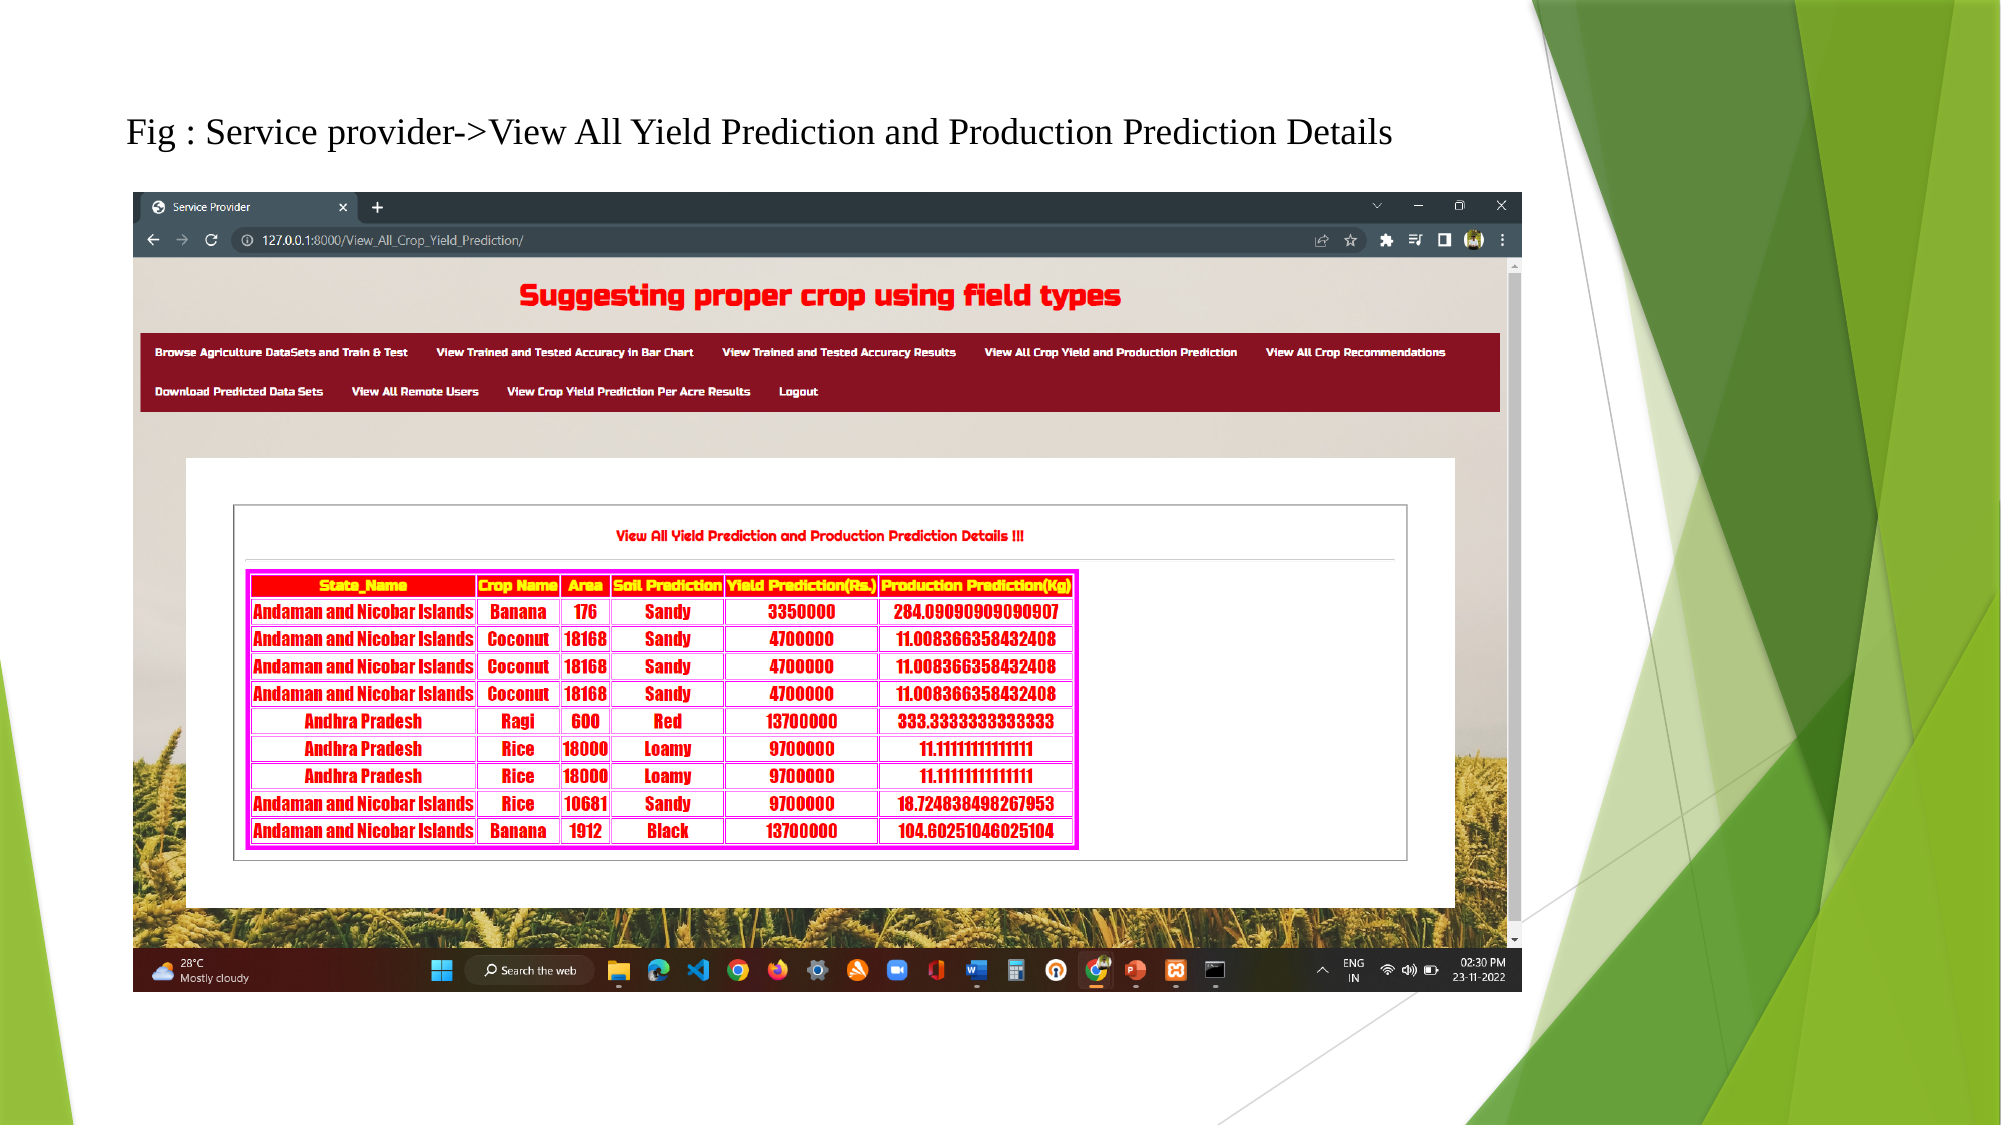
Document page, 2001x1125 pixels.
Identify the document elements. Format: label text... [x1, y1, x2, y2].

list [133, 192, 1522, 992]
title Fig : Service provider->View All Yield Prediction and Production Prediction Details [111, 99, 1522, 193]
